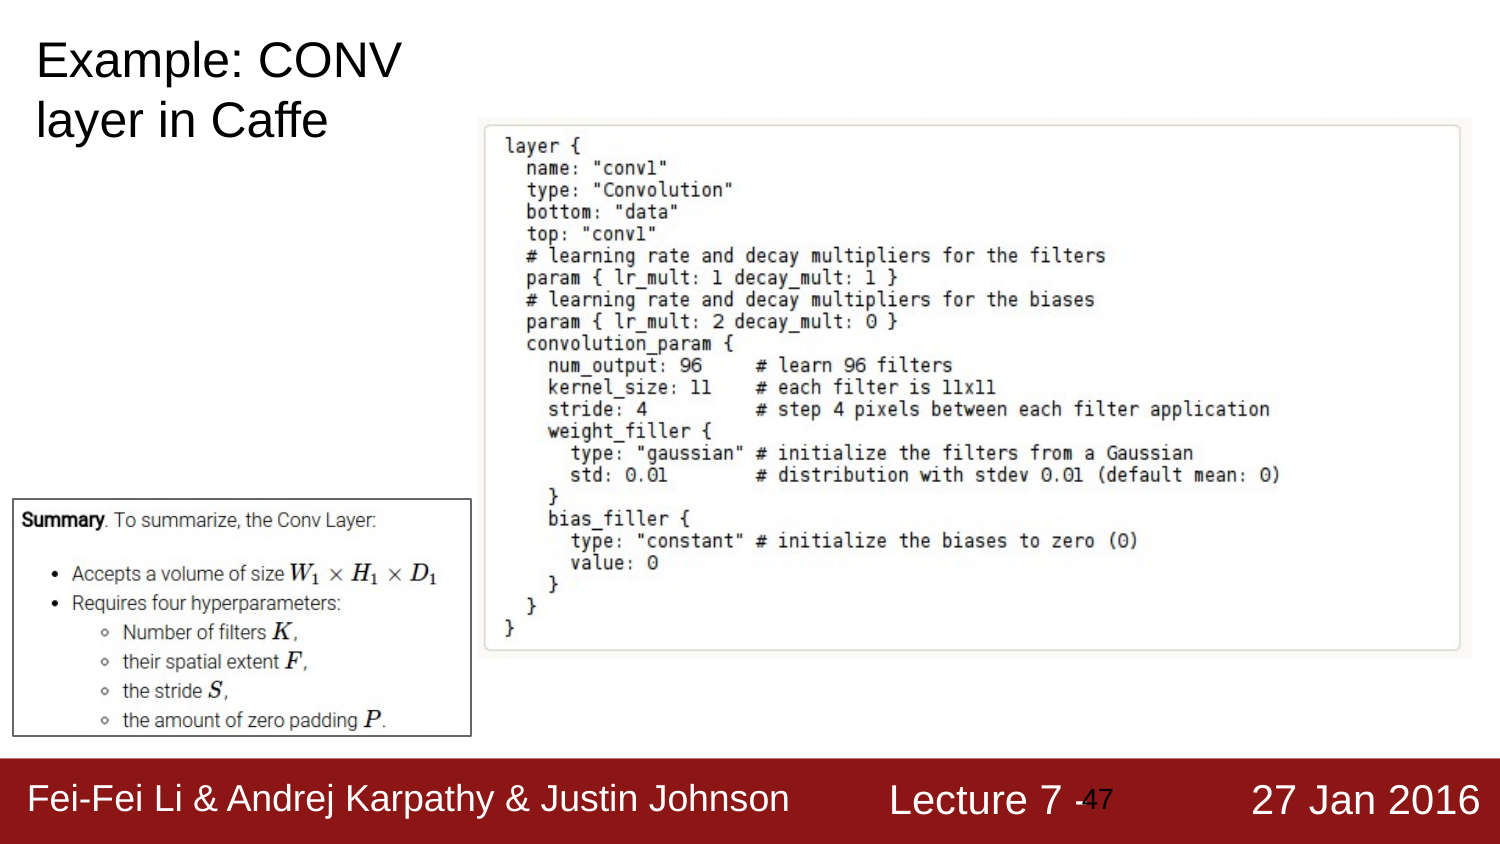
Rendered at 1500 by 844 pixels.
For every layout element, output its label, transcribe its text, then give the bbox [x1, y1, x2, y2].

picture [477, 117, 1473, 659]
picture [13, 499, 471, 736]
text_box Example: CONV layer in Caffe [20, 12, 464, 167]
slide_number ‹#› [1066, 765, 1157, 831]
